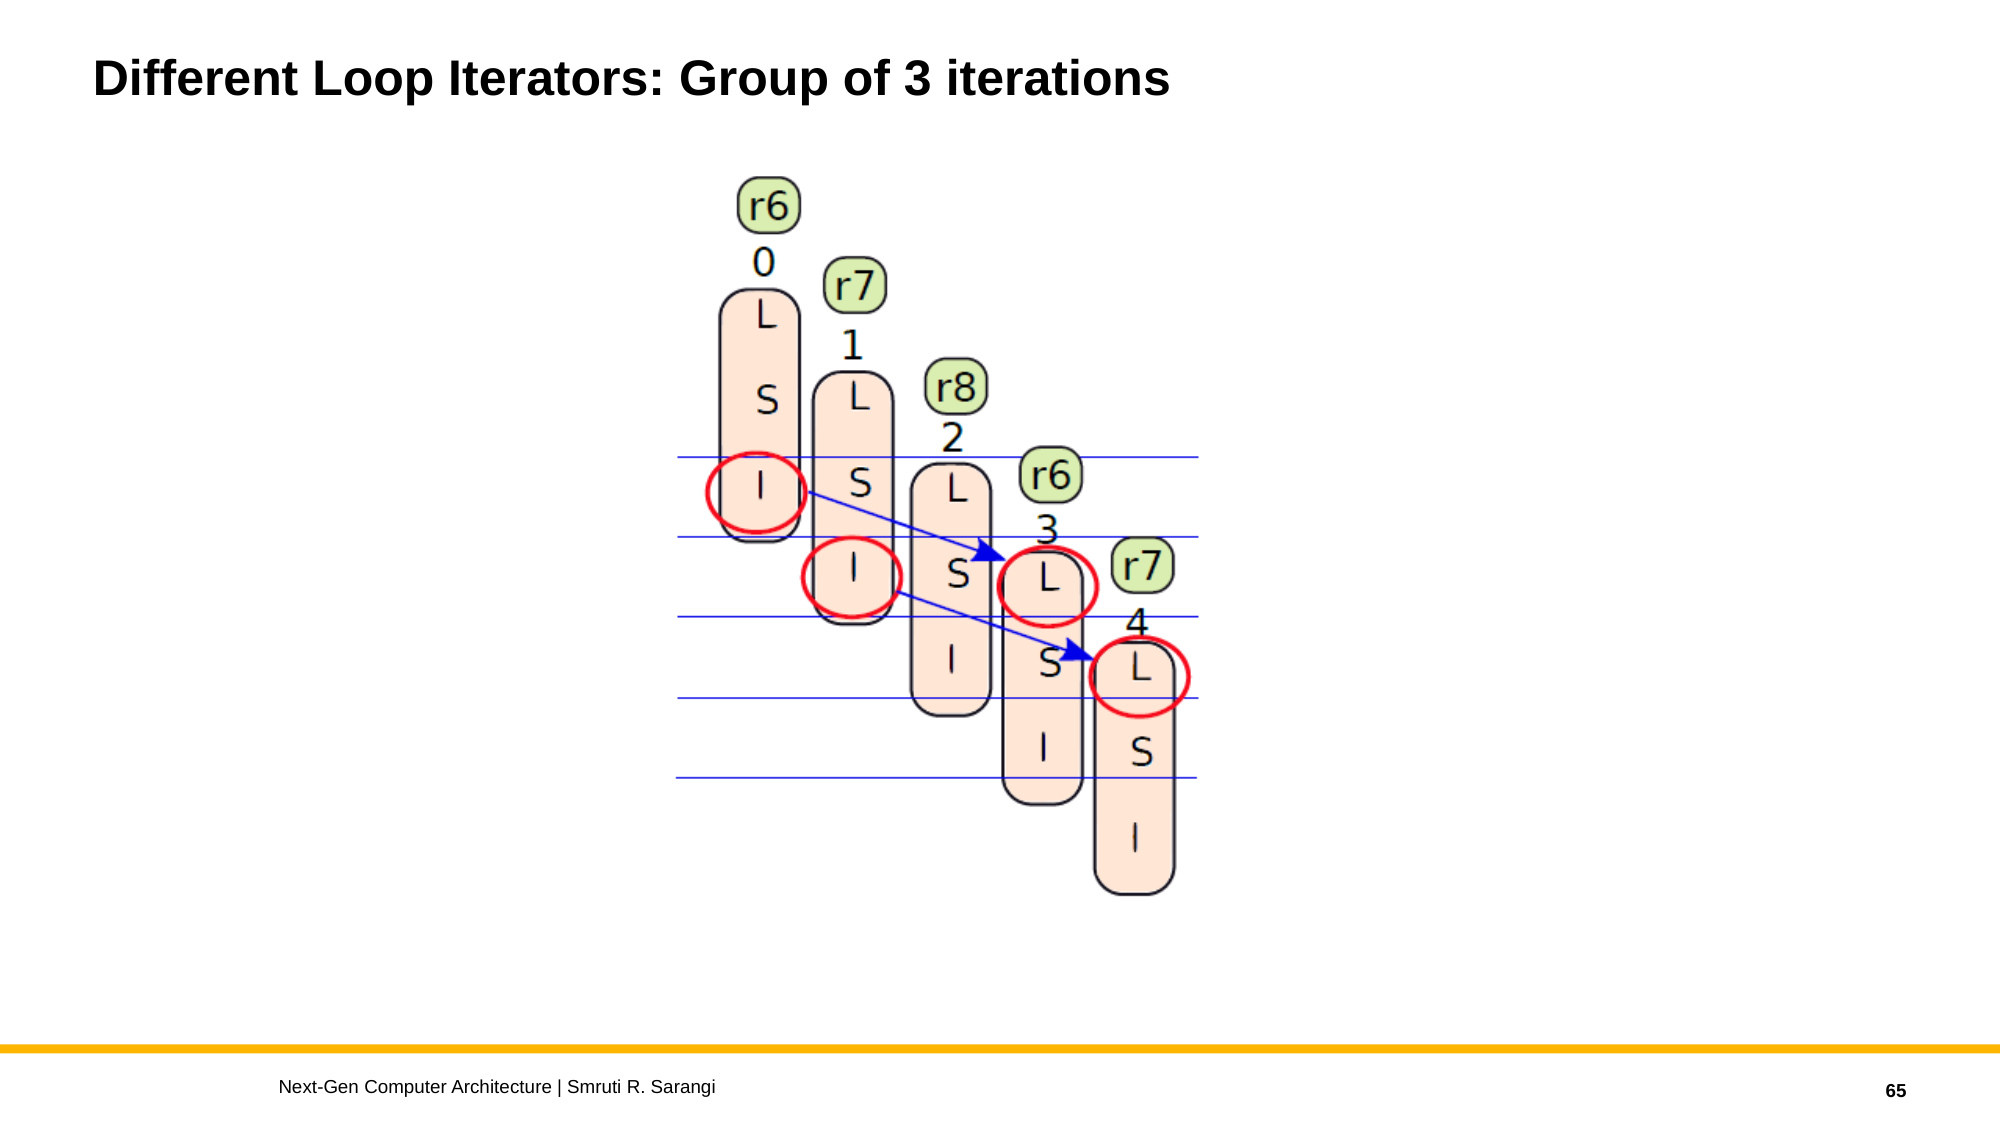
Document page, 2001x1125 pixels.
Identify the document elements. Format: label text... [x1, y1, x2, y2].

slide_number 65 [1711, 1071, 1922, 1109]
title Different Loop Iterators: Group of 3 iterations [78, 45, 1578, 180]
picture [587, 150, 1277, 915]
footer Next-Gen Computer Architecture | Smruti R. Sarangi [263, 1067, 1464, 1105]
